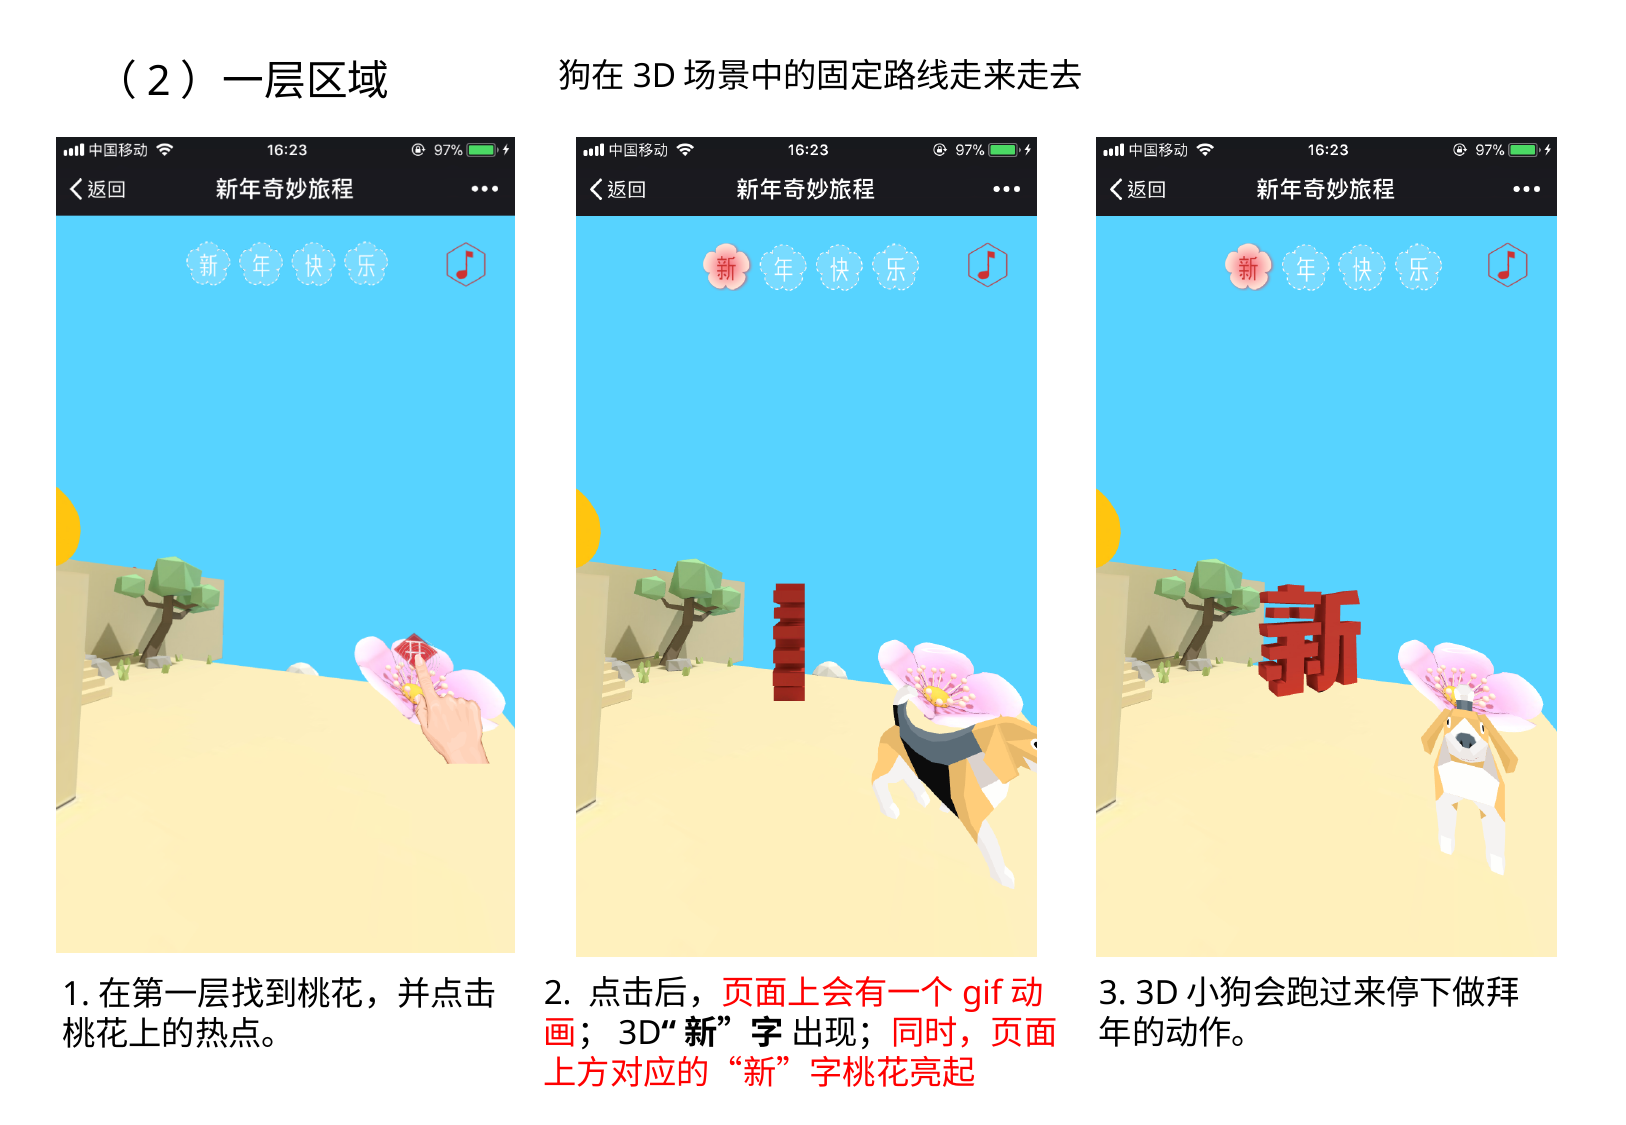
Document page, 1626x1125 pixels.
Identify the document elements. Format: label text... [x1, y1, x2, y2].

picture [56, 136, 515, 953]
text_box 狗在3D场景中的固定路线走来走去 [543, 46, 1569, 102]
text_box 1.在第一层找到桃花，并点击桃花上的热点。 [47, 964, 529, 1060]
picture [1095, 136, 1557, 957]
picture [575, 136, 1038, 957]
title （2）一层区域 [80, 42, 1543, 114]
text_box 2. 点击后，页面上会有一个gif动画；3D“新”字 出现；同时，页面上方对应的“新”字桃花亮起 [529, 964, 1073, 1099]
text_box 3. 3D小狗会跑过来停下做拜年的动作。 [1084, 964, 1545, 1059]
